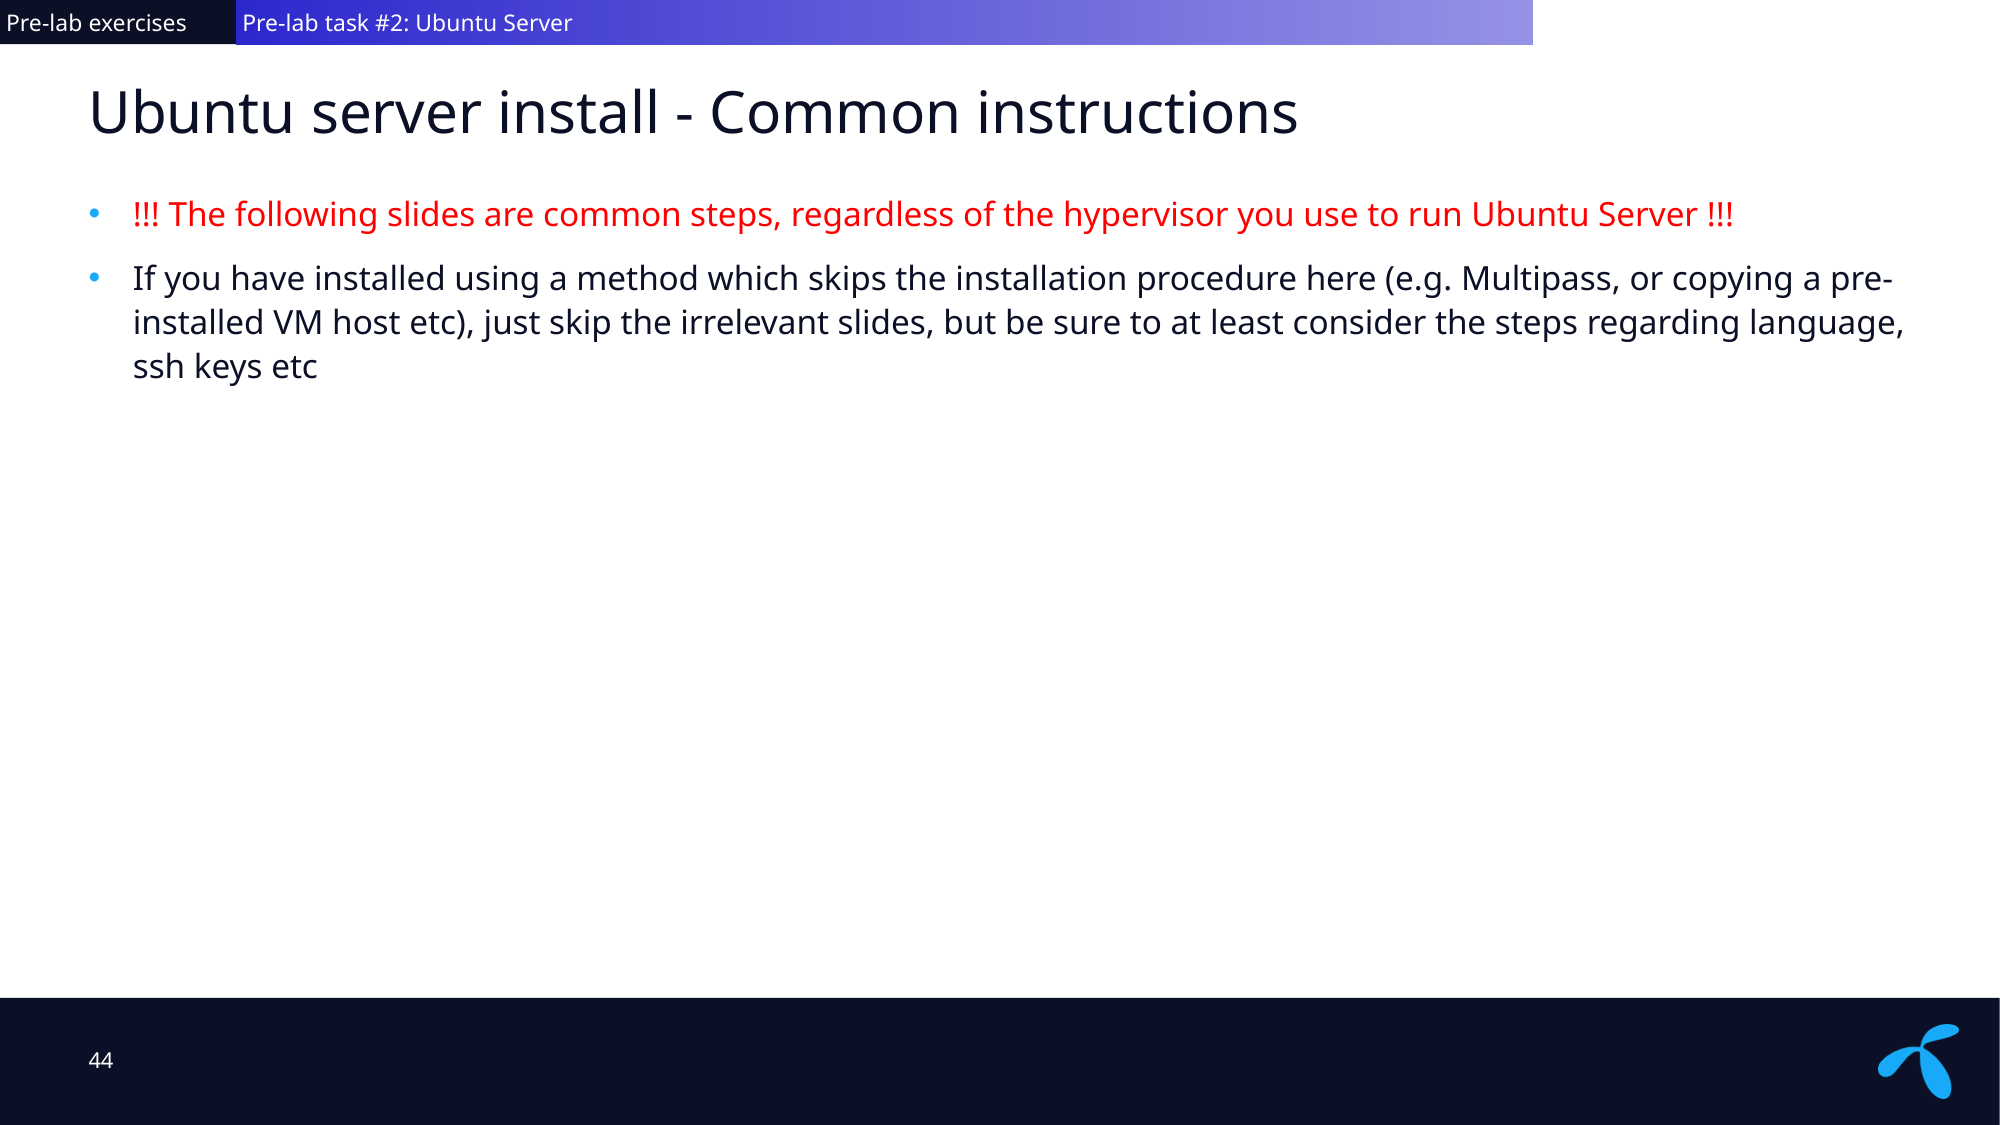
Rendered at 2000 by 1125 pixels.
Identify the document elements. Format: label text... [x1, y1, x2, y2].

title Ubuntu server install - Common instructions [88, 70, 1911, 159]
list !!! The following slides are common steps, regardless of the hypervisor you use to run Ubuntu Server !!! If you have installed using a method which skips the installation procedure here (e.g. Multipass, or copying a pre-installed VM host etc), just skip the irrelevant slides, but be sure to at least consider the steps regarding language, ssh keys etc [88, 159, 1936, 681]
slide_number 44 [88, 1024, 237, 1099]
text_box Pre-lab task #2: Ubuntu Server [236, 0, 1533, 45]
footer Pre-lab exercises [0, 0, 236, 45]
picture [1878, 1024, 1959, 1099]
